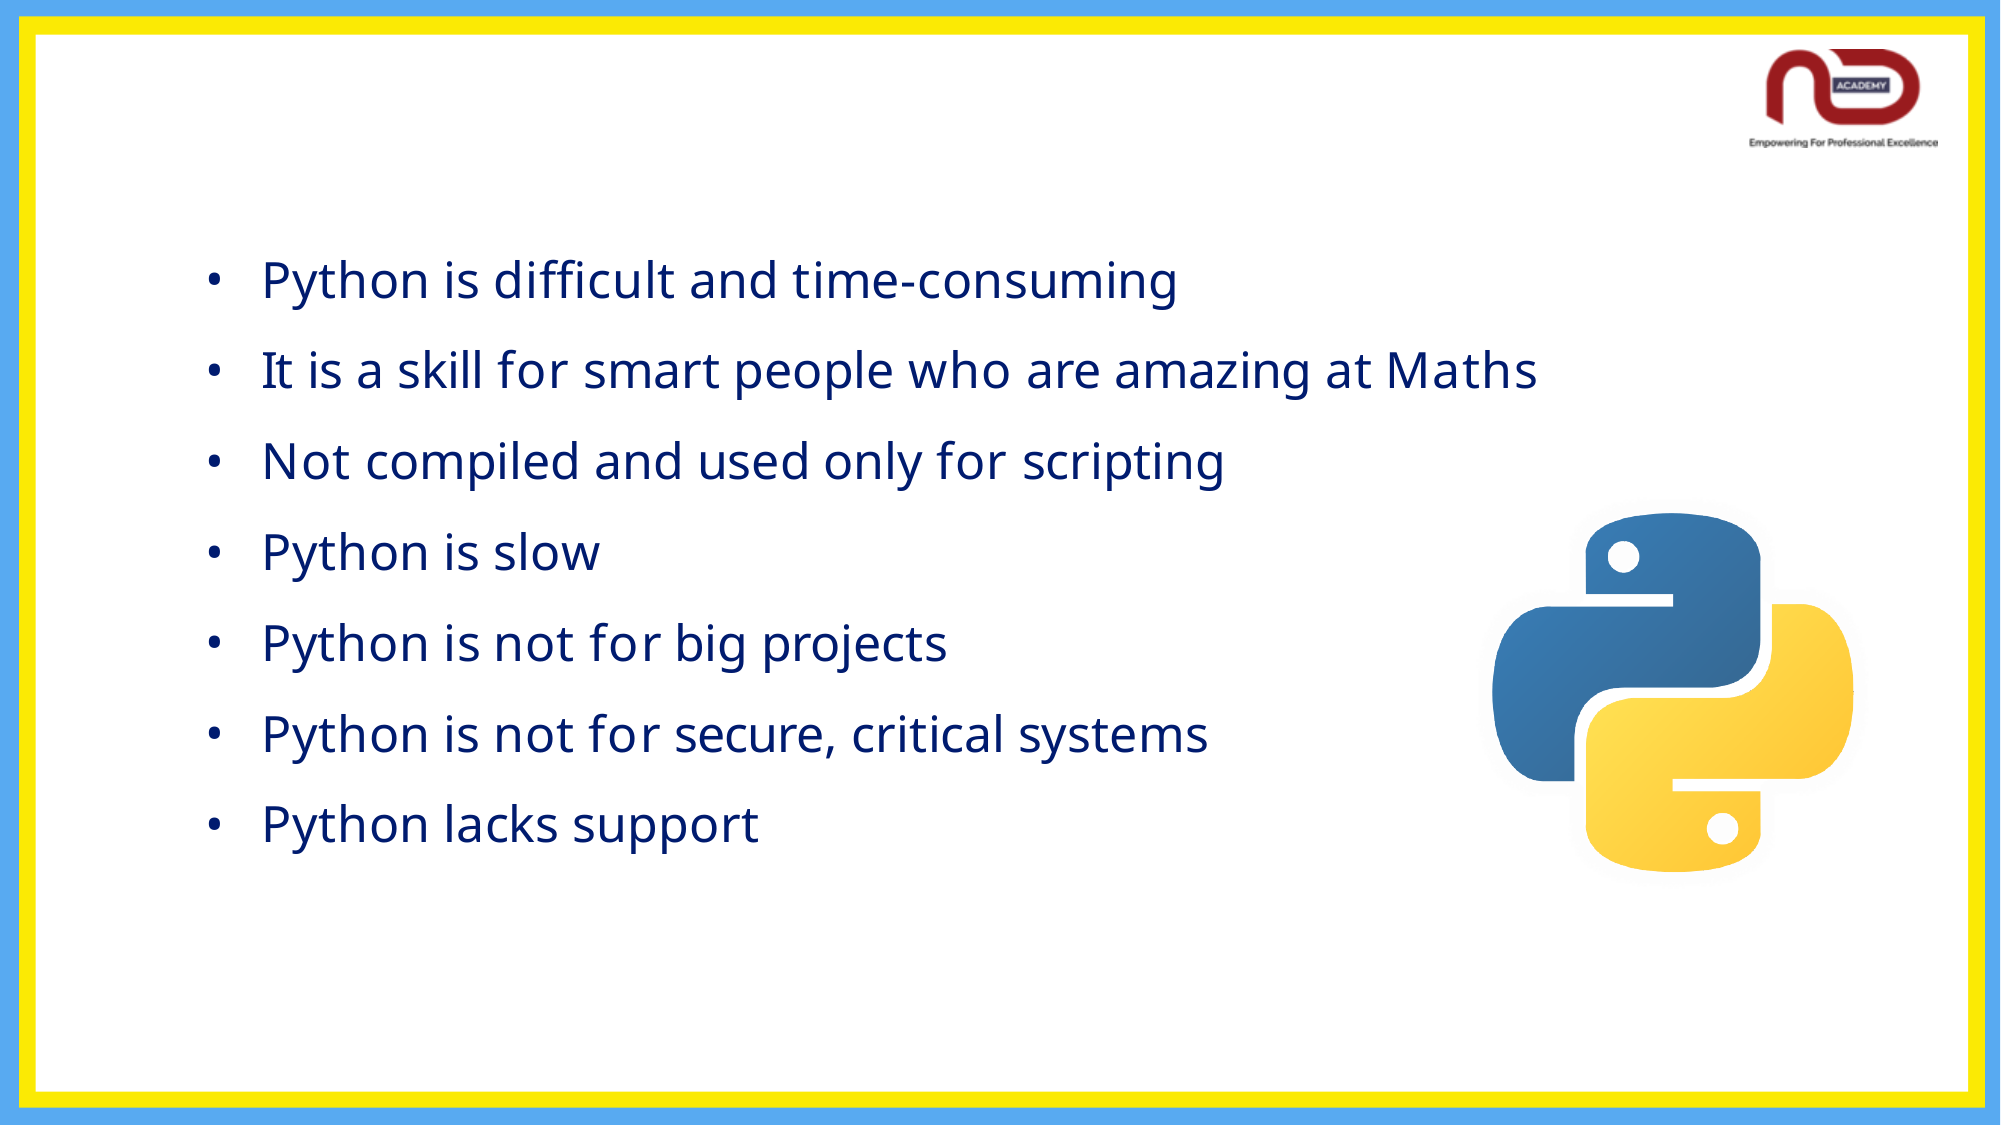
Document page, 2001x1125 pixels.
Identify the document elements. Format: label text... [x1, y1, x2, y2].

text_box Python is difficult and time-consuming It is a skill for smart people who are amazing at Maths Not compiled and used only for scripting Python is slow Python is not for big projects Python is not for secure, critical systems Python lacks support [203, 215, 1580, 853]
picture [1749, 49, 1938, 148]
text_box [1471, 491, 1875, 894]
